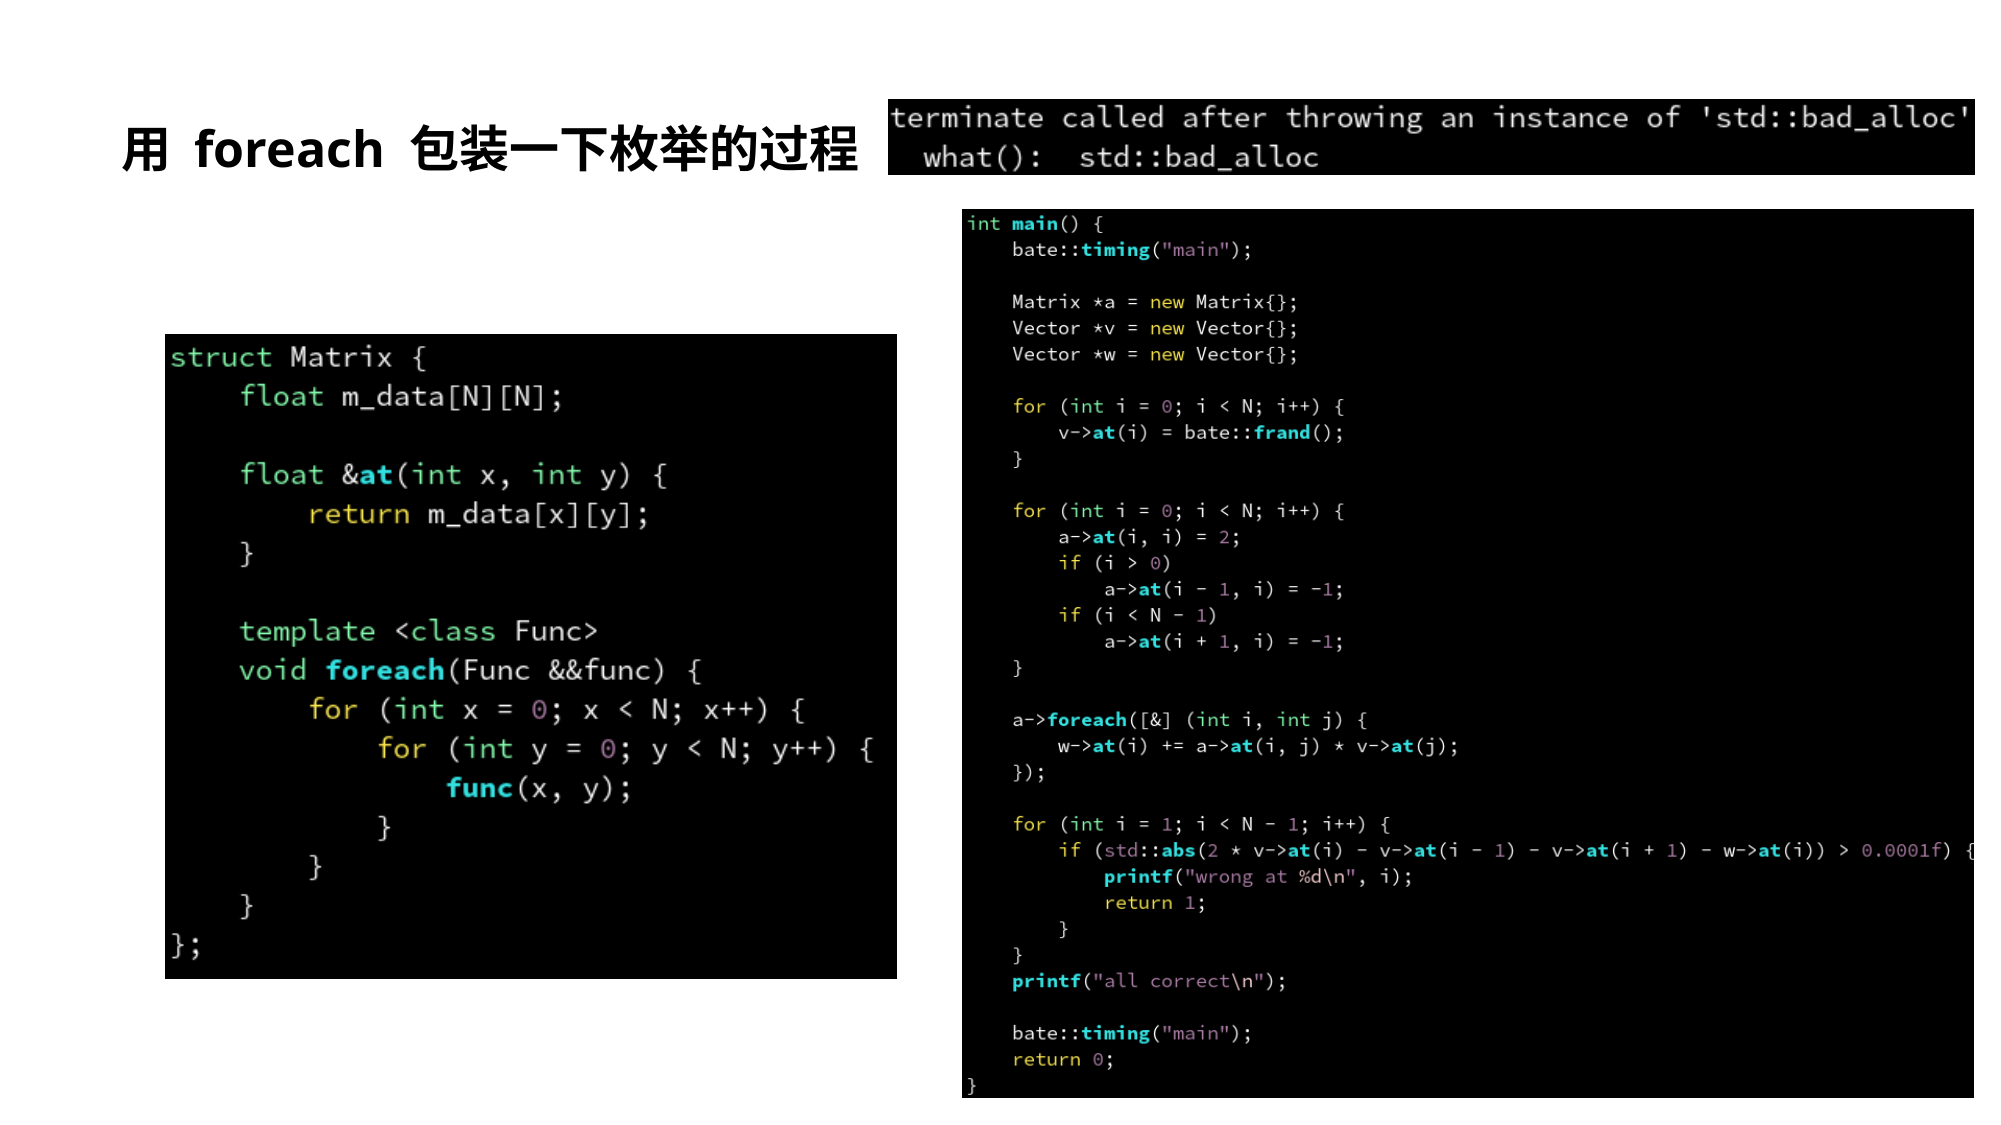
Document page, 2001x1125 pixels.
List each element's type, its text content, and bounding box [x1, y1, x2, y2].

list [962, 209, 1975, 1098]
title 用 foreach 包装一下枚举的过程 [106, 42, 1832, 260]
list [165, 334, 897, 979]
picture [888, 99, 1975, 175]
